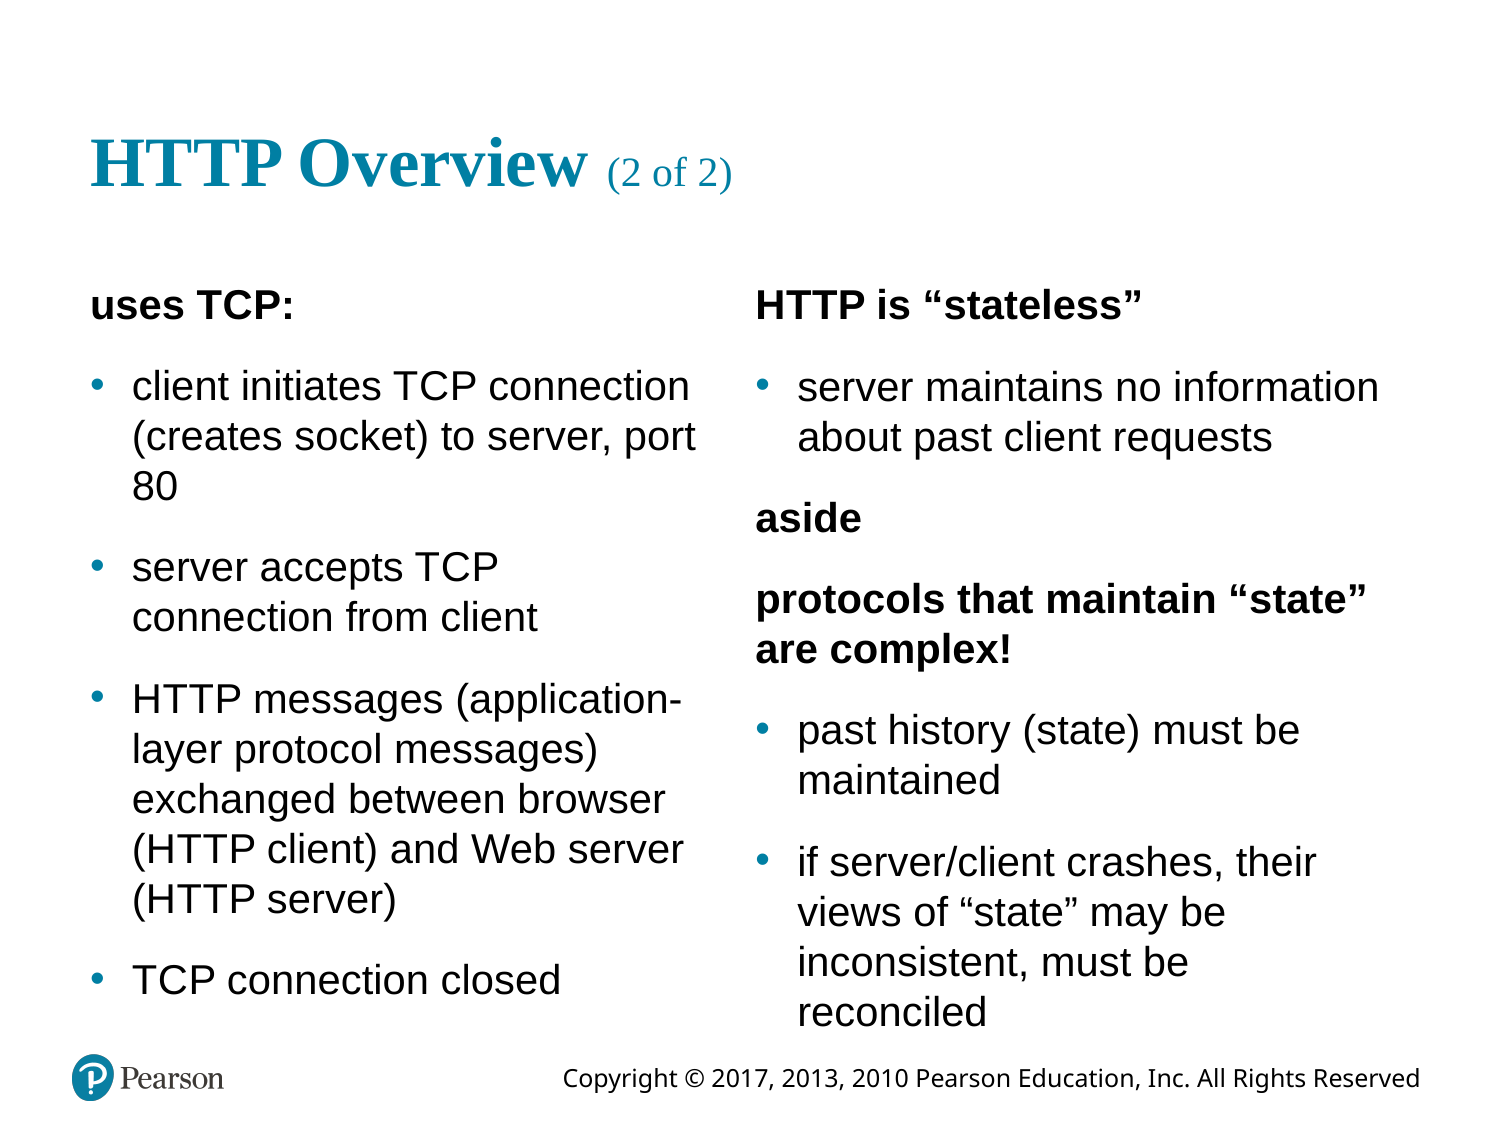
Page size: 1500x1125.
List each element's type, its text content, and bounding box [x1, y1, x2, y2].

picture [72, 1054, 88, 1070]
picture [98, 1054, 224, 1101]
picture [72, 1087, 83, 1101]
list aside protocols that maintain “state” are complex! past history (state) must be maintained if server/client crashes, their views of “state” may be inconsistent, must be reconciled [740, 475, 1392, 1029]
title H T T P Overview (2 of 2) [75, 35, 1425, 216]
list uses T C P: client initiates T C P connection (creates socket) to server, port 80 server accepts T C P connection from client H T T P messages (application-layer protocol messages) exchanged between browser (H T T P client) and Web server (H T T P server) T C P connection closed [75, 262, 721, 1000]
picture [80, 1063, 106, 1088]
list H T T P is “stateless” server maintains no information about past client requests [740, 263, 1425, 467]
